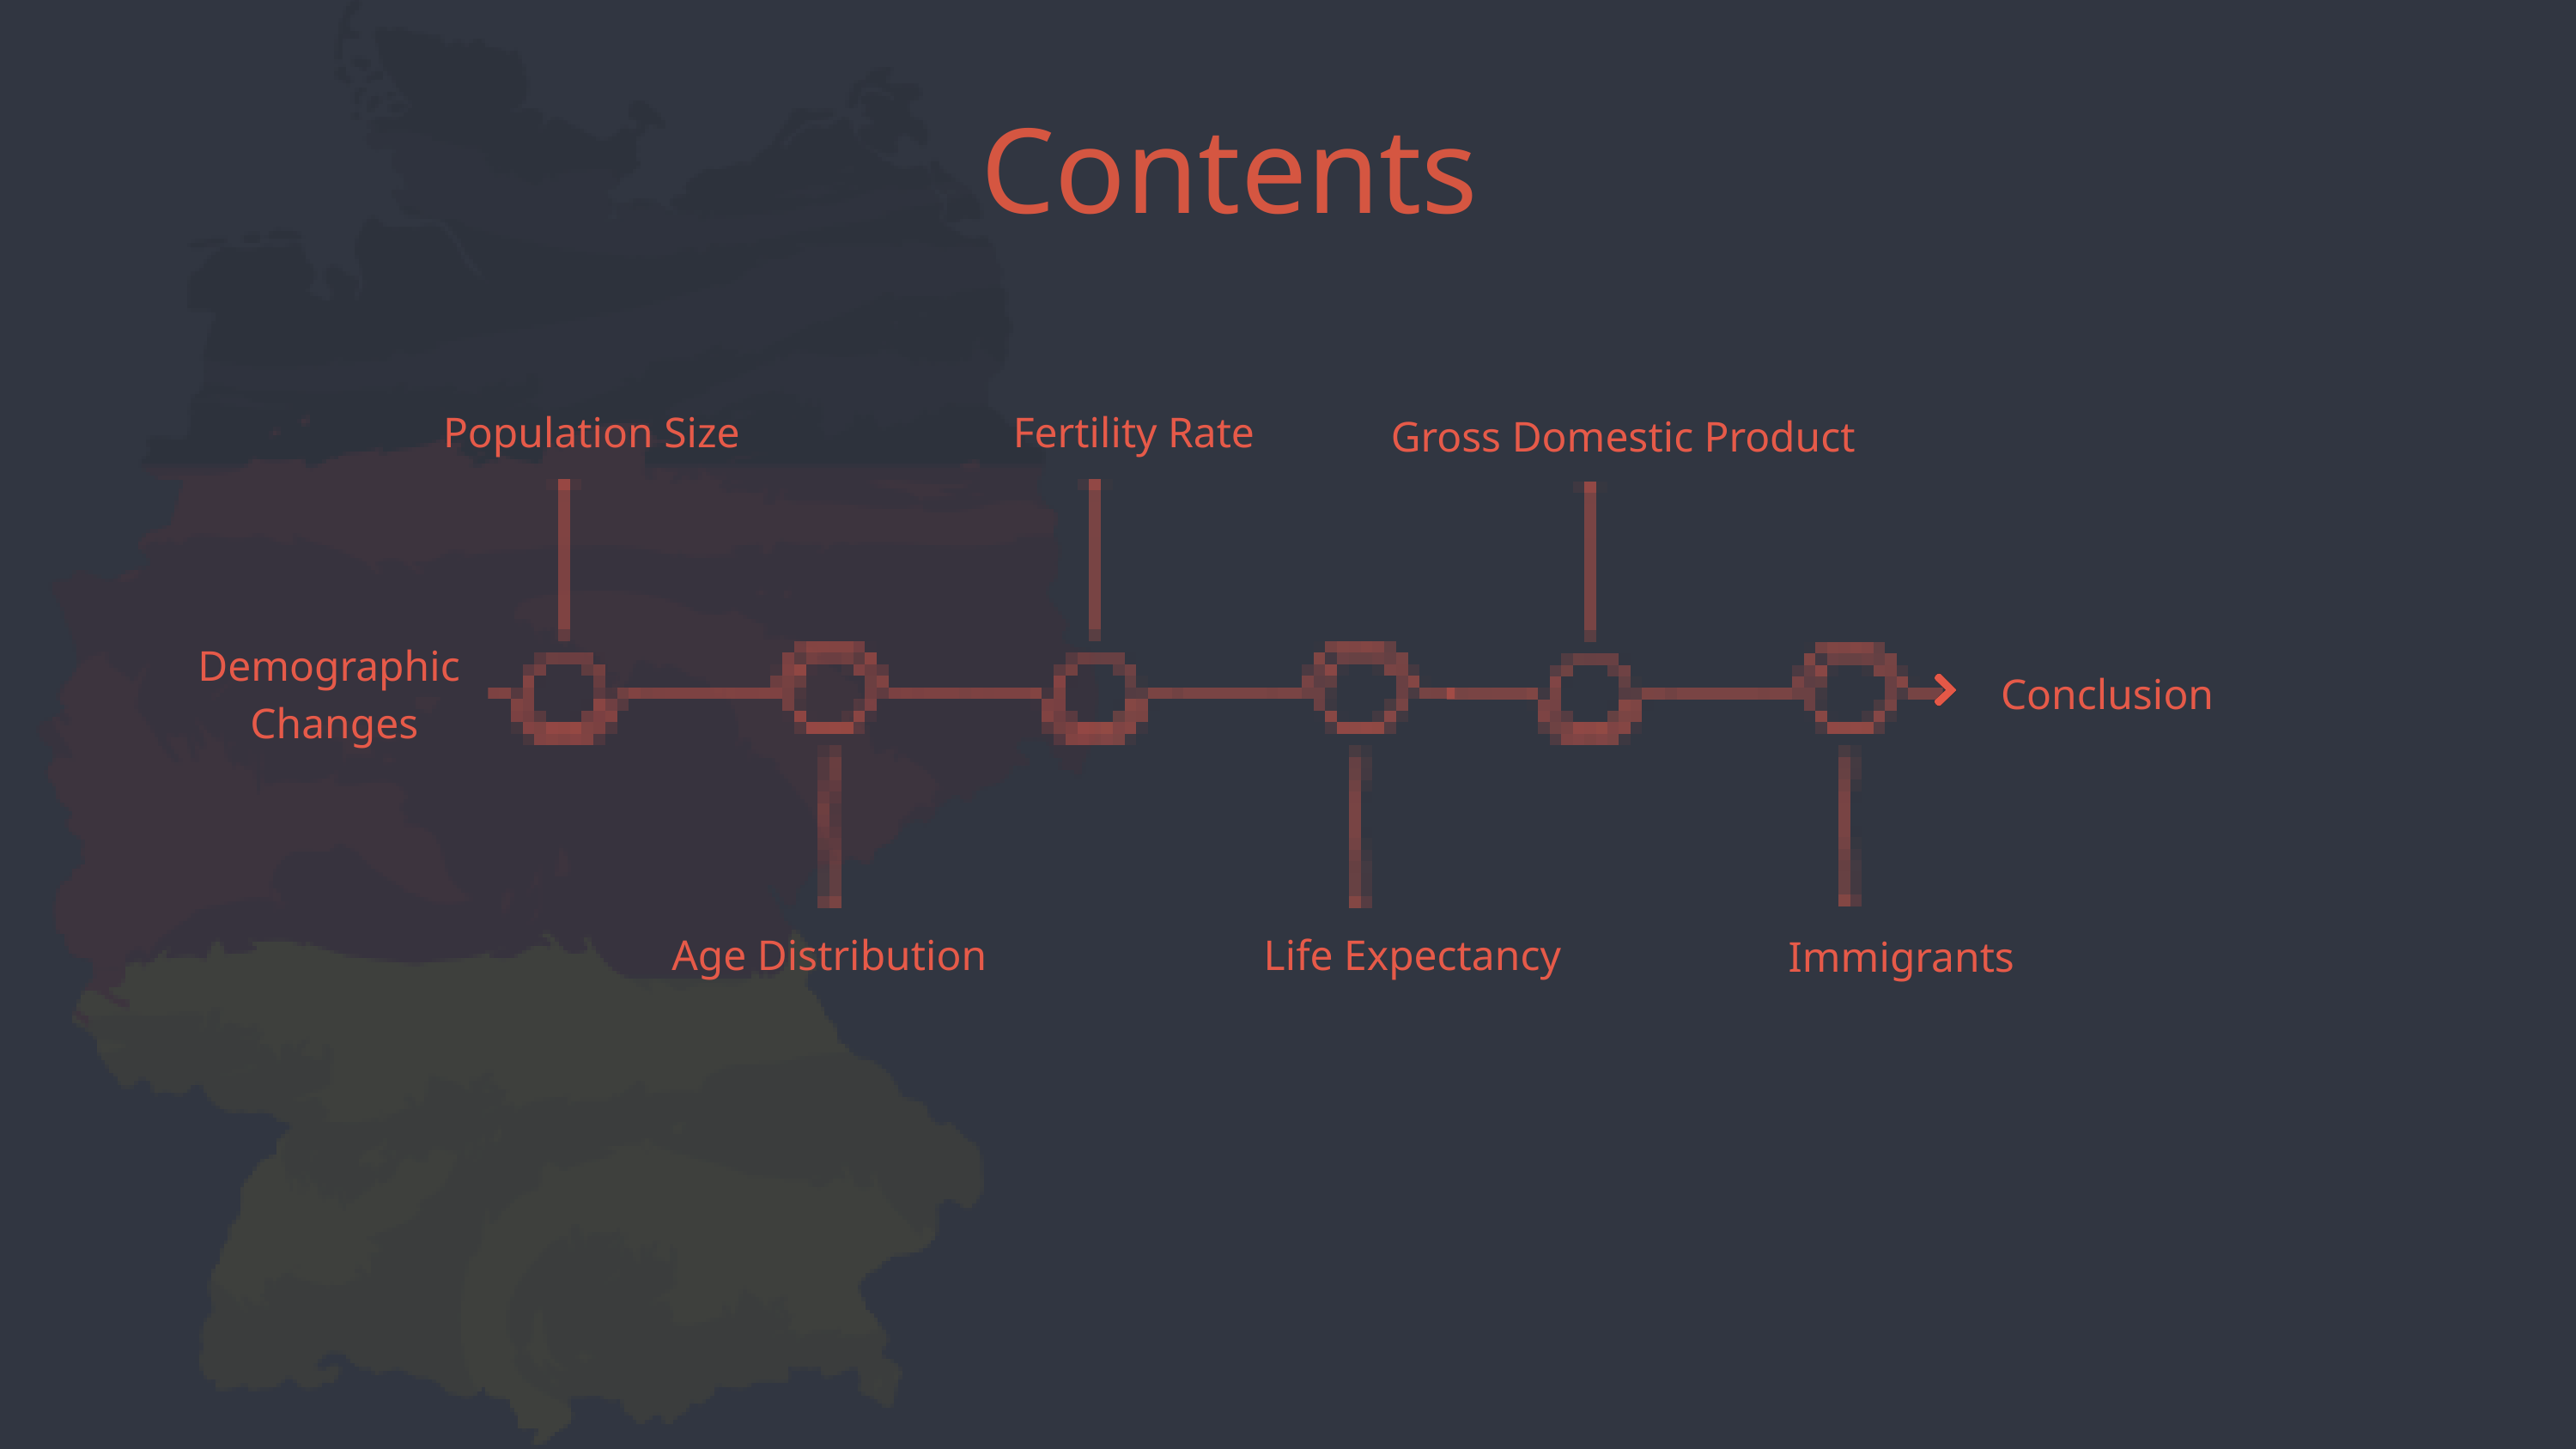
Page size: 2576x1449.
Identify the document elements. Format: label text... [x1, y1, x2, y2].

text_box [36, 0, 1099, 1449]
text_box Immigrants [1759, 923, 2044, 981]
text_box Population Size [410, 398, 774, 457]
text_box [1446, 482, 1943, 906]
text_box Conclusion [1987, 659, 2227, 718]
text_box Age Distribution [651, 920, 1008, 979]
text_box Fertility Rate [994, 398, 1273, 457]
text_box Gross Domestic Product [1361, 403, 1886, 461]
text_box [1932, 671, 1957, 708]
text_box [488, 479, 1455, 908]
text_box Life Expectancy [1241, 920, 1584, 979]
text_box Contents [981, 71, 1540, 237]
text_box Demographic Changes [180, 631, 489, 748]
